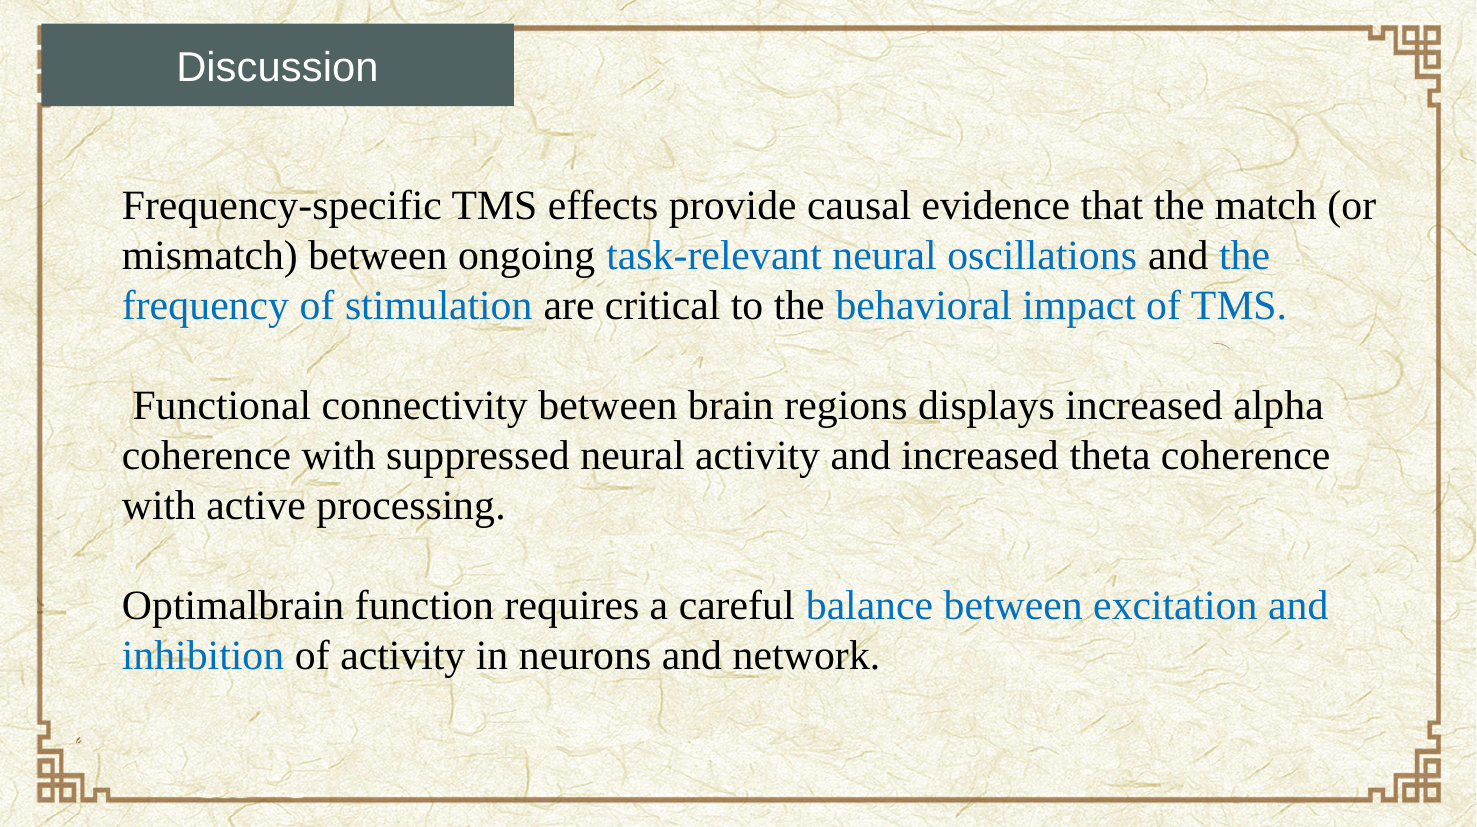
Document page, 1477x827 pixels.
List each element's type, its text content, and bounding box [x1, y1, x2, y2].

picture [0, 0, 1477, 827]
text_box Discussion [39, 21, 516, 108]
text_box Frequency-specific TMS effects provide causal evidence that the match (or mismatch) between ongoing task-relevant neural oscillations and the frequency of stimulation are critical to the behavioral impact of TMS. Functional connectivity between brain regions displays increased alpha coherence with suppressed neural activity and increased theta coherence with active processing. Optimalbrain function requires a careful balance between excitation and inhibition of activity in neurons and network. [41, 170, 1426, 686]
